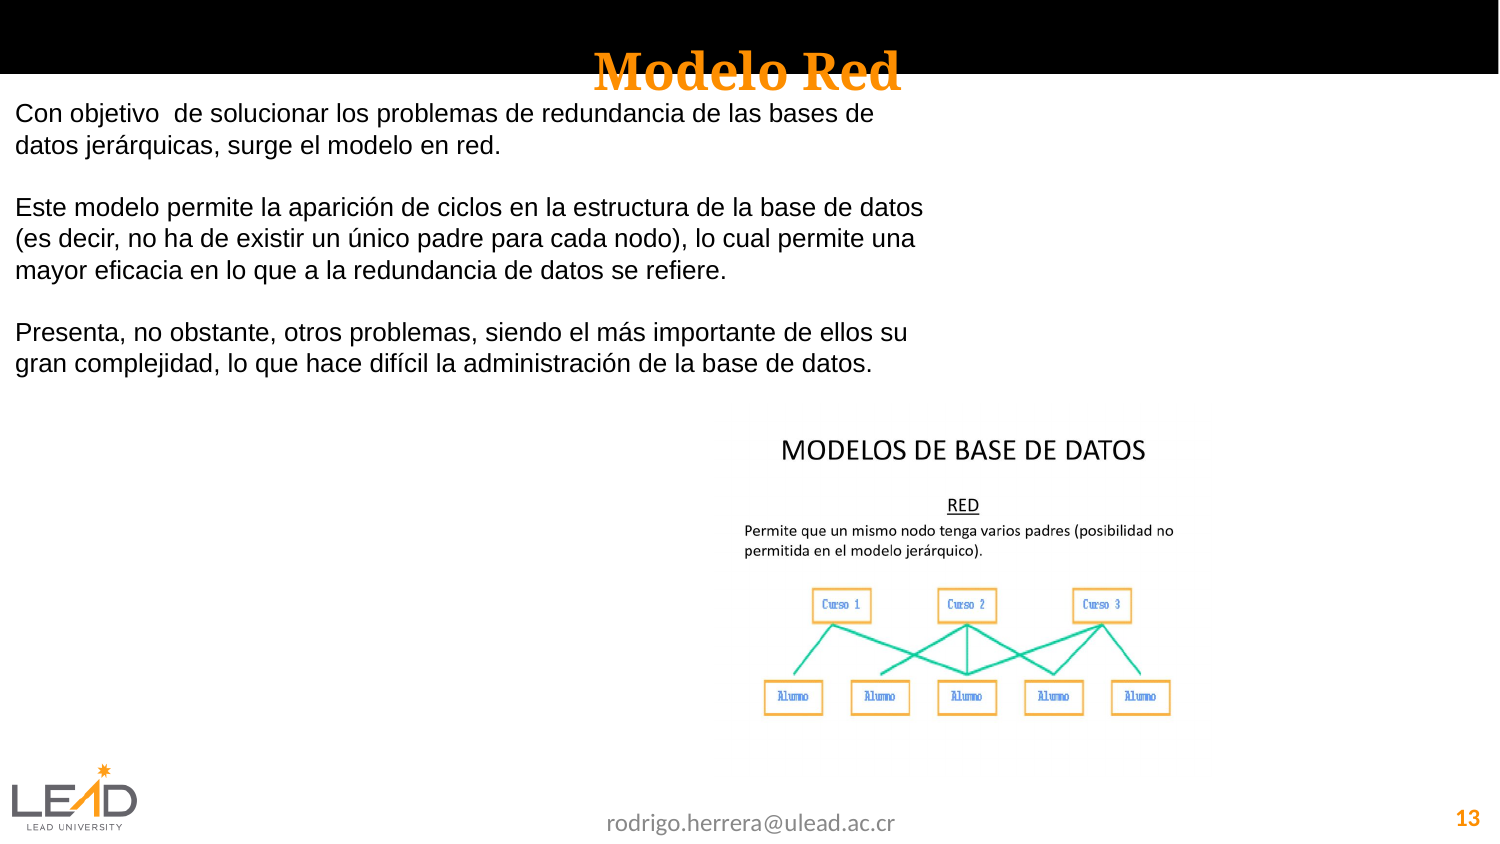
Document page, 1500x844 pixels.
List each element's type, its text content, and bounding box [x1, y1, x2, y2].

picture [1, 799, 147, 839]
slide_number ‹#› [1387, 794, 1496, 840]
footer rodrigo.herrera@ulead.ac.cr [513, 798, 989, 844]
text_box Con objetivo de solucionar los problemas de redundancia de las bases de datos jerárquicas, surge el modelo en red. Este modelo permite la aparición de ciclos en la estructura de la base de datos (es decir, no ha de existir un único padre para cada nodo), lo cual permite una mayor eficacia en lo que a la redundancia de datos se refiere. Presenta, no obstante, otros problemas, siendo el más importante de ellos su gran complejidad, lo que hace difícil la administración de la base de datos. [0, 81, 954, 799]
text_box Modelo Red [0, 0, 1499, 74]
picture [714, 403, 1212, 777]
